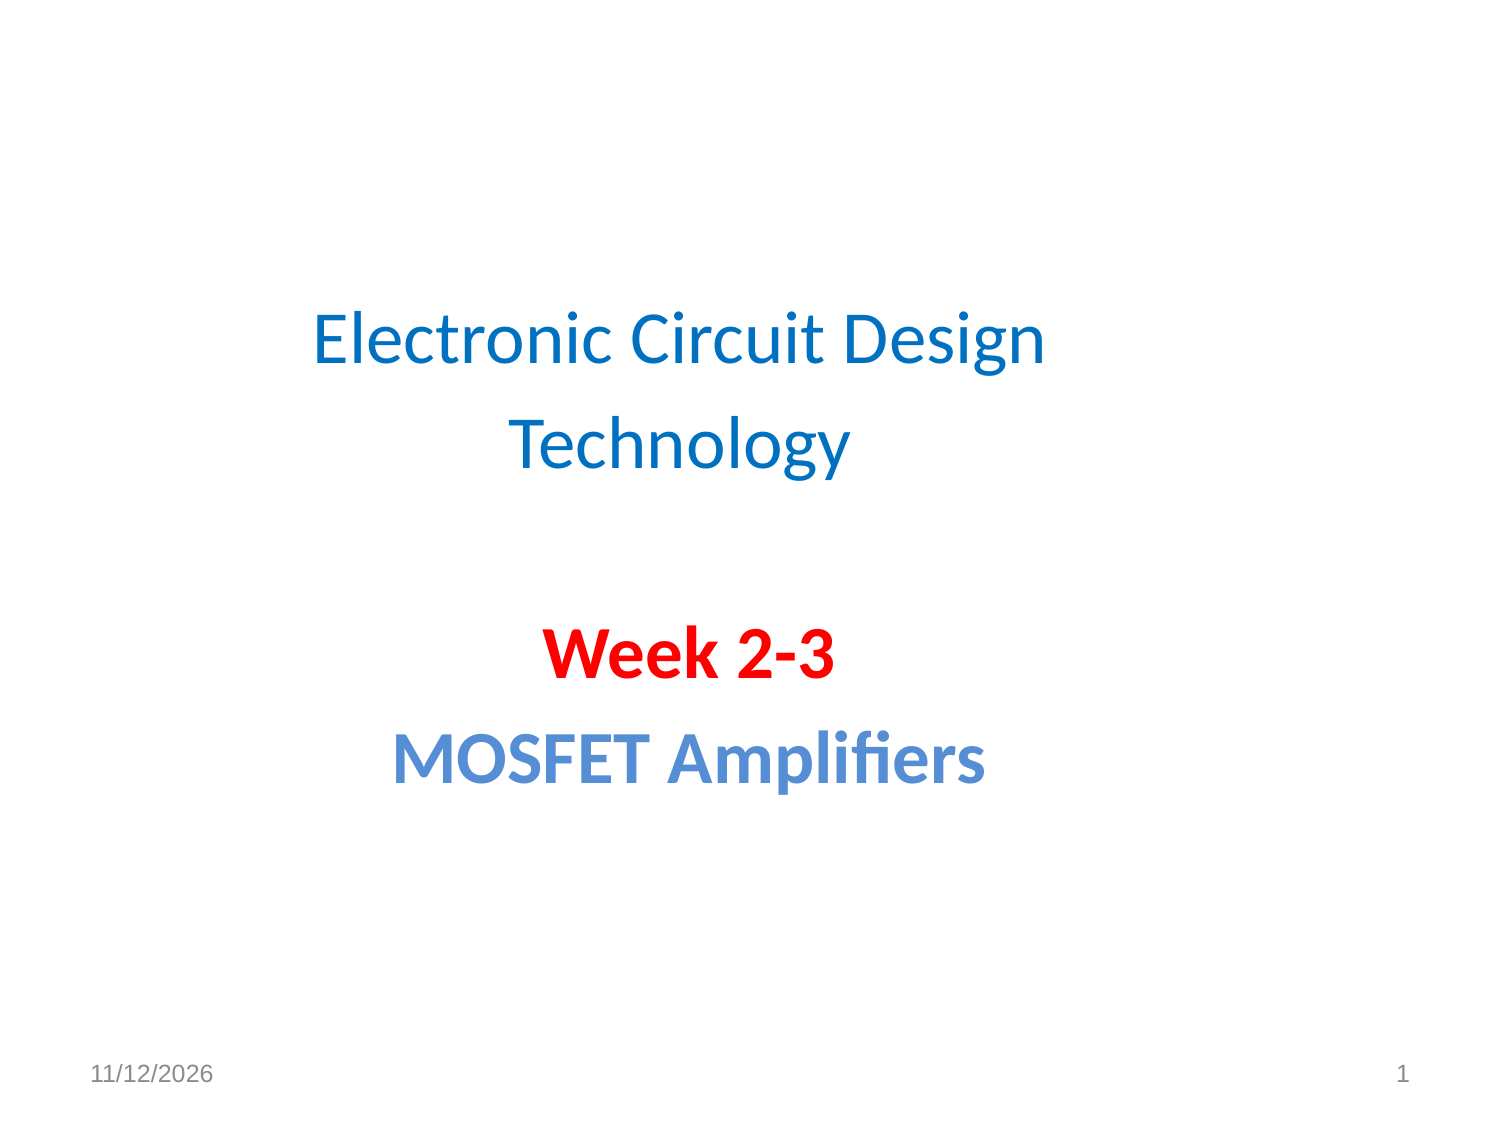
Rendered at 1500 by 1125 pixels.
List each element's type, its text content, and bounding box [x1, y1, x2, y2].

slide_number 1 [1074, 1042, 1425, 1103]
list Electronic Circuit Design Technology Week 2-3 MOSFET Amplifiers [70, 281, 1308, 889]
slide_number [75, 1042, 425, 1103]
